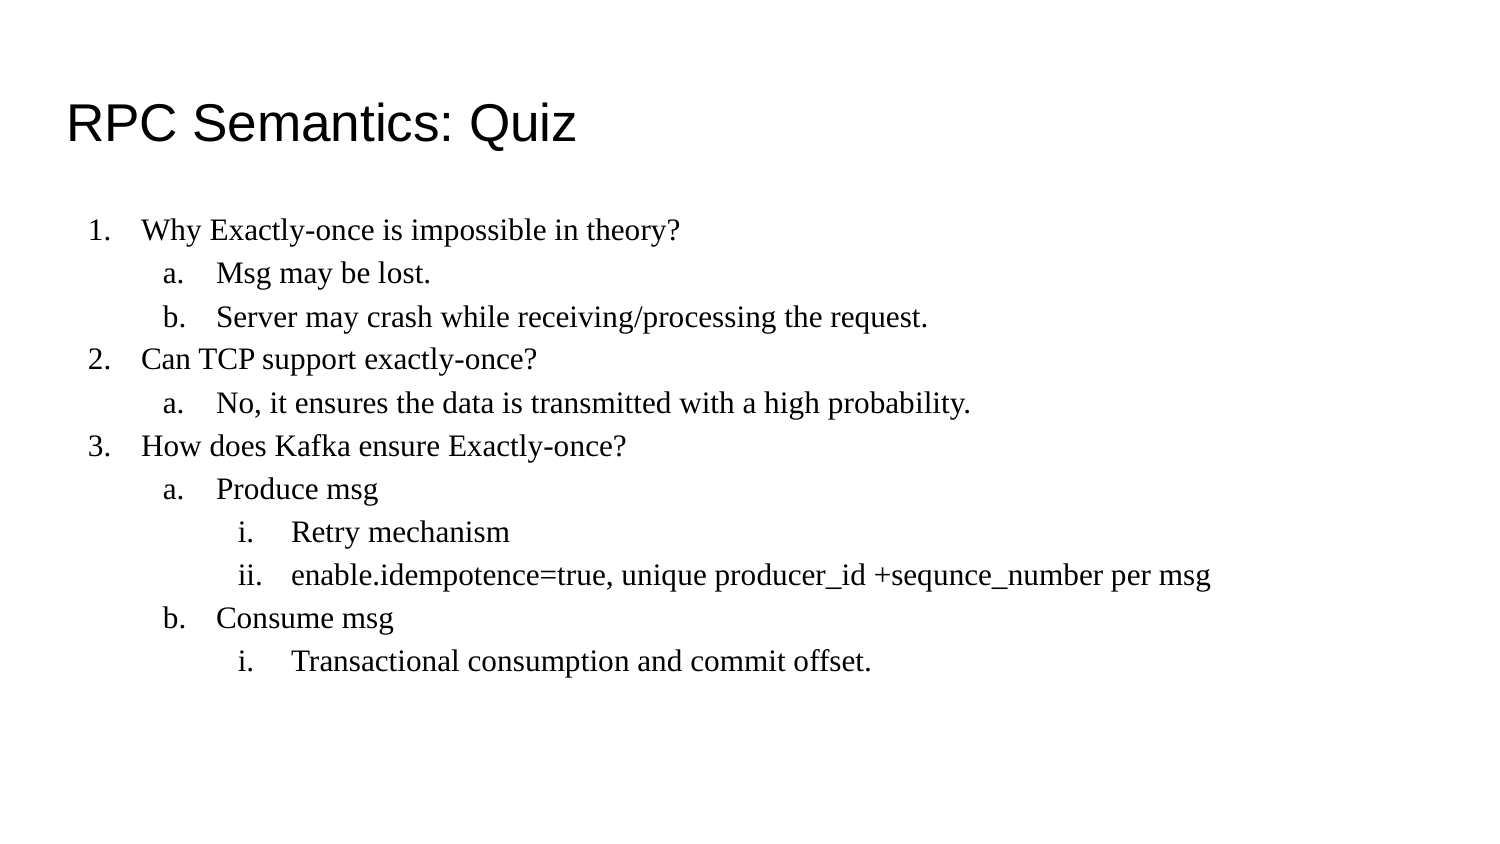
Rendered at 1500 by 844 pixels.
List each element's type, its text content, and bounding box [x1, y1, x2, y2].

list Why Exactly-once is impossible in theory? Msg may be lost. Server may crash while receiving/processing the request. Can TCP support exactly-once? No, it ensures the data is transmitted with a high probability. How does Kafka ensure Exactly-once? Produce msg Retry mechanism enable.idempotence=true, unique producer_id +sequnce_number per msg Consume msg Transactional consumption and commit offset. [51, 189, 1449, 750]
title RPC Semantics: Quiz [51, 72, 1449, 167]
